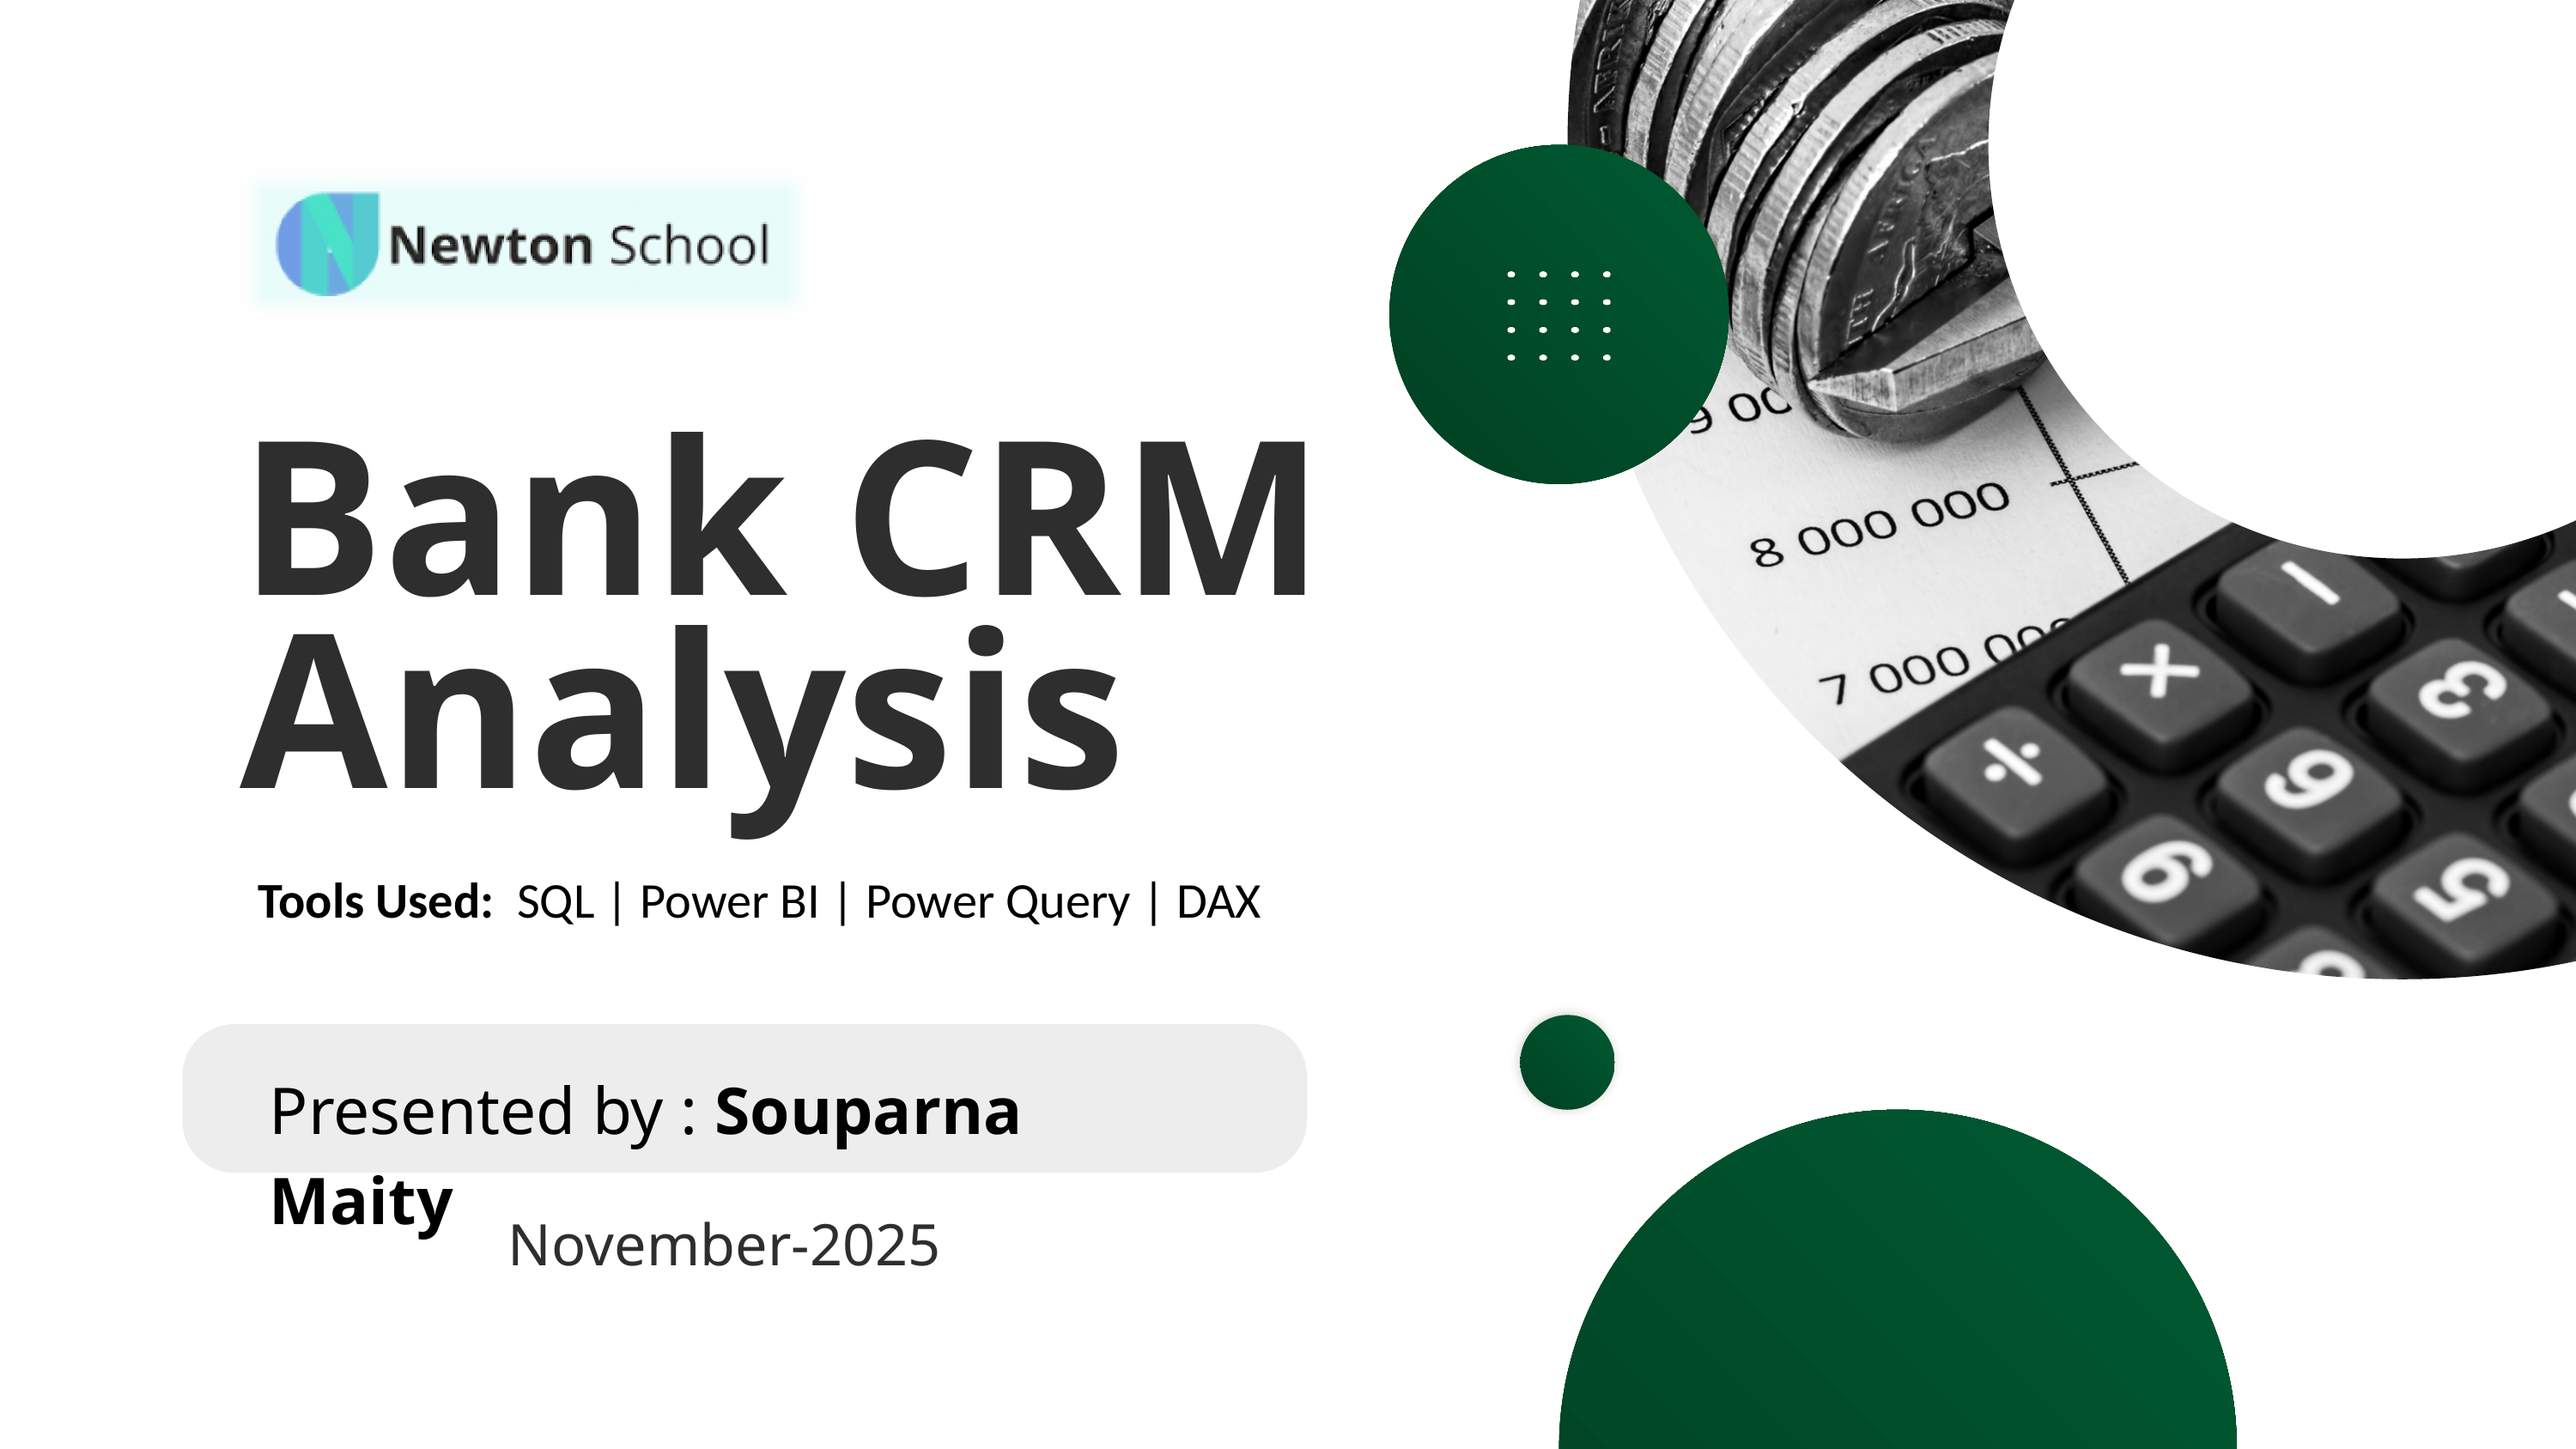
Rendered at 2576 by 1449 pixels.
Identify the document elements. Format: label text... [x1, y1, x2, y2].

text_box Presented by : Souparna Maity [269, 1180, 1220, 1238]
text_box [1520, 1015, 1615, 1110]
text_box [182, 1023, 1308, 1173]
picture [240, 167, 813, 320]
text_box November-2025 [507, 1197, 981, 1277]
text_box [1558, 1109, 2237, 1449]
text_box [1389, 144, 1553, 484]
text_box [1558, 0, 2576, 988]
text_box Tools Used: SQL | Power BI | Power Query | DAX [246, 861, 1275, 935]
text_box Bank CRM Analysis [240, 445, 1553, 832]
text_box [1507, 271, 1553, 361]
